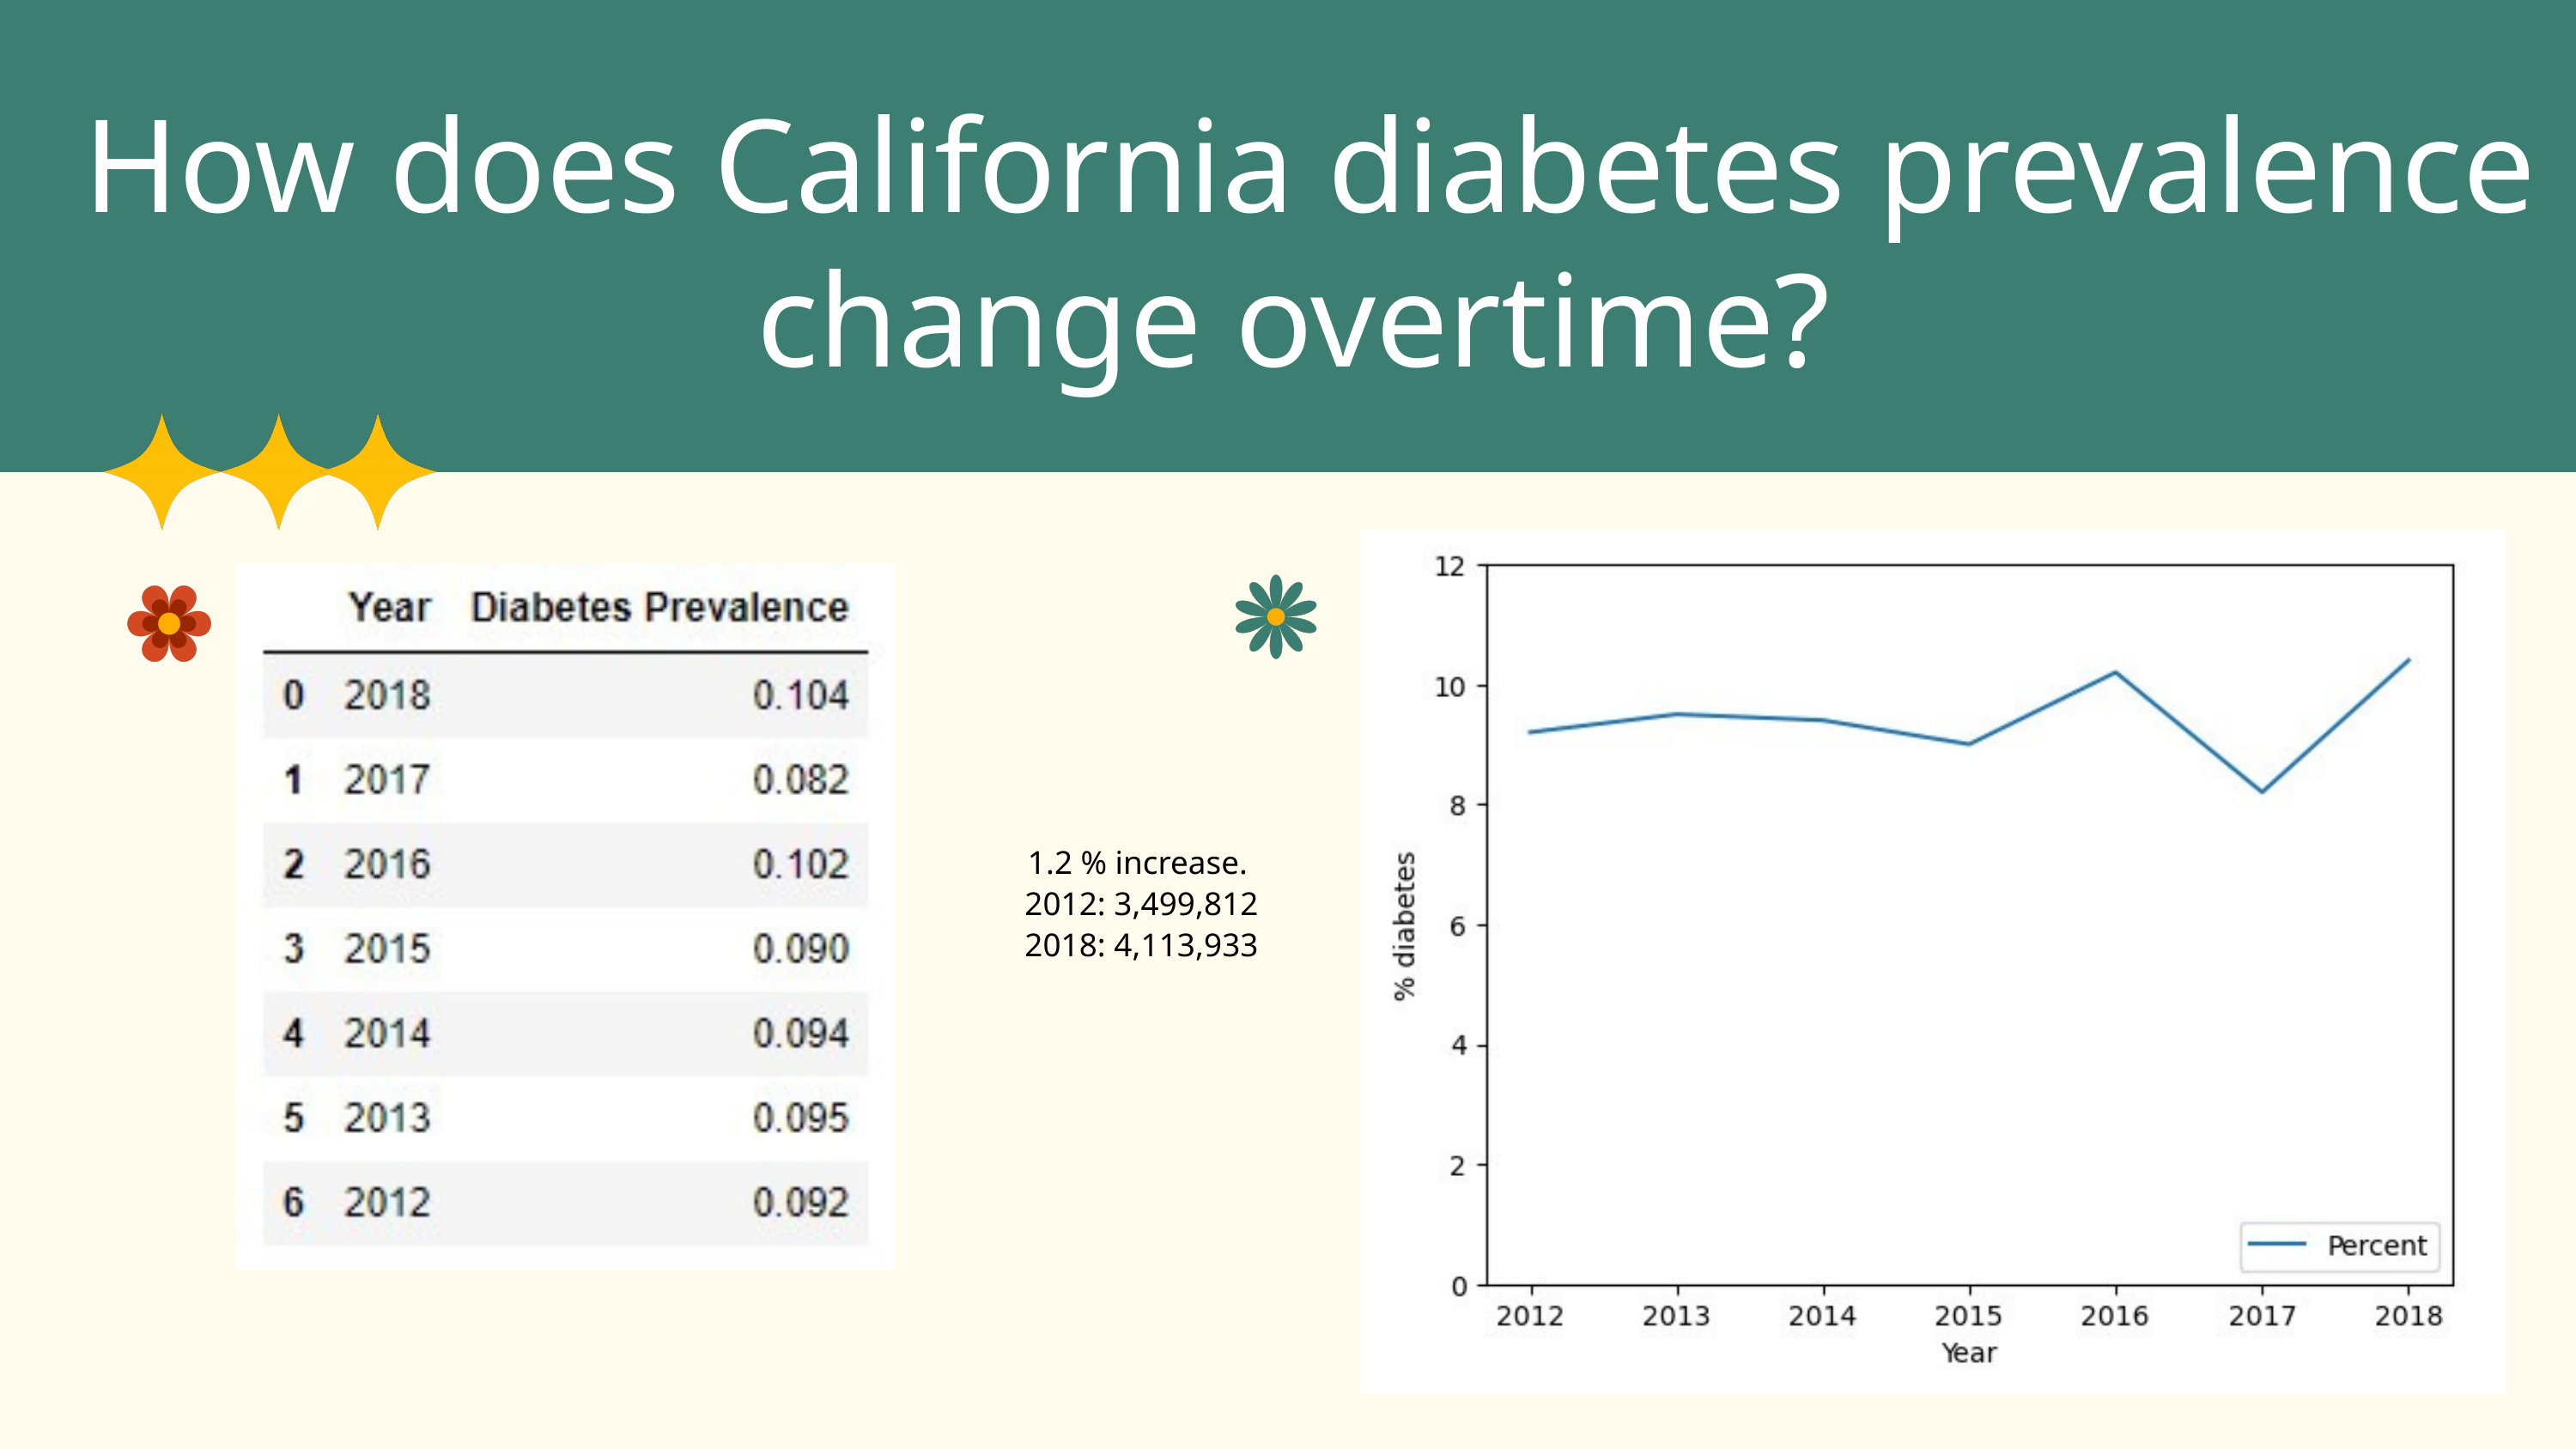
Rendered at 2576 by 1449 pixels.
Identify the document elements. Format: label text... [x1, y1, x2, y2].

text_box 1.2 % increase. 2012: 3,499,812 2018: 4,113,933 [951, 839, 1333, 963]
text_box [220, 482, 319, 530]
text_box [0, 0, 2576, 472]
text_box [1219, 563, 1333, 671]
text_box [235, 564, 896, 1270]
text_box [103, 482, 220, 530]
text_box [1360, 530, 2506, 1395]
text_box [319, 482, 437, 530]
text_box [118, 564, 221, 683]
